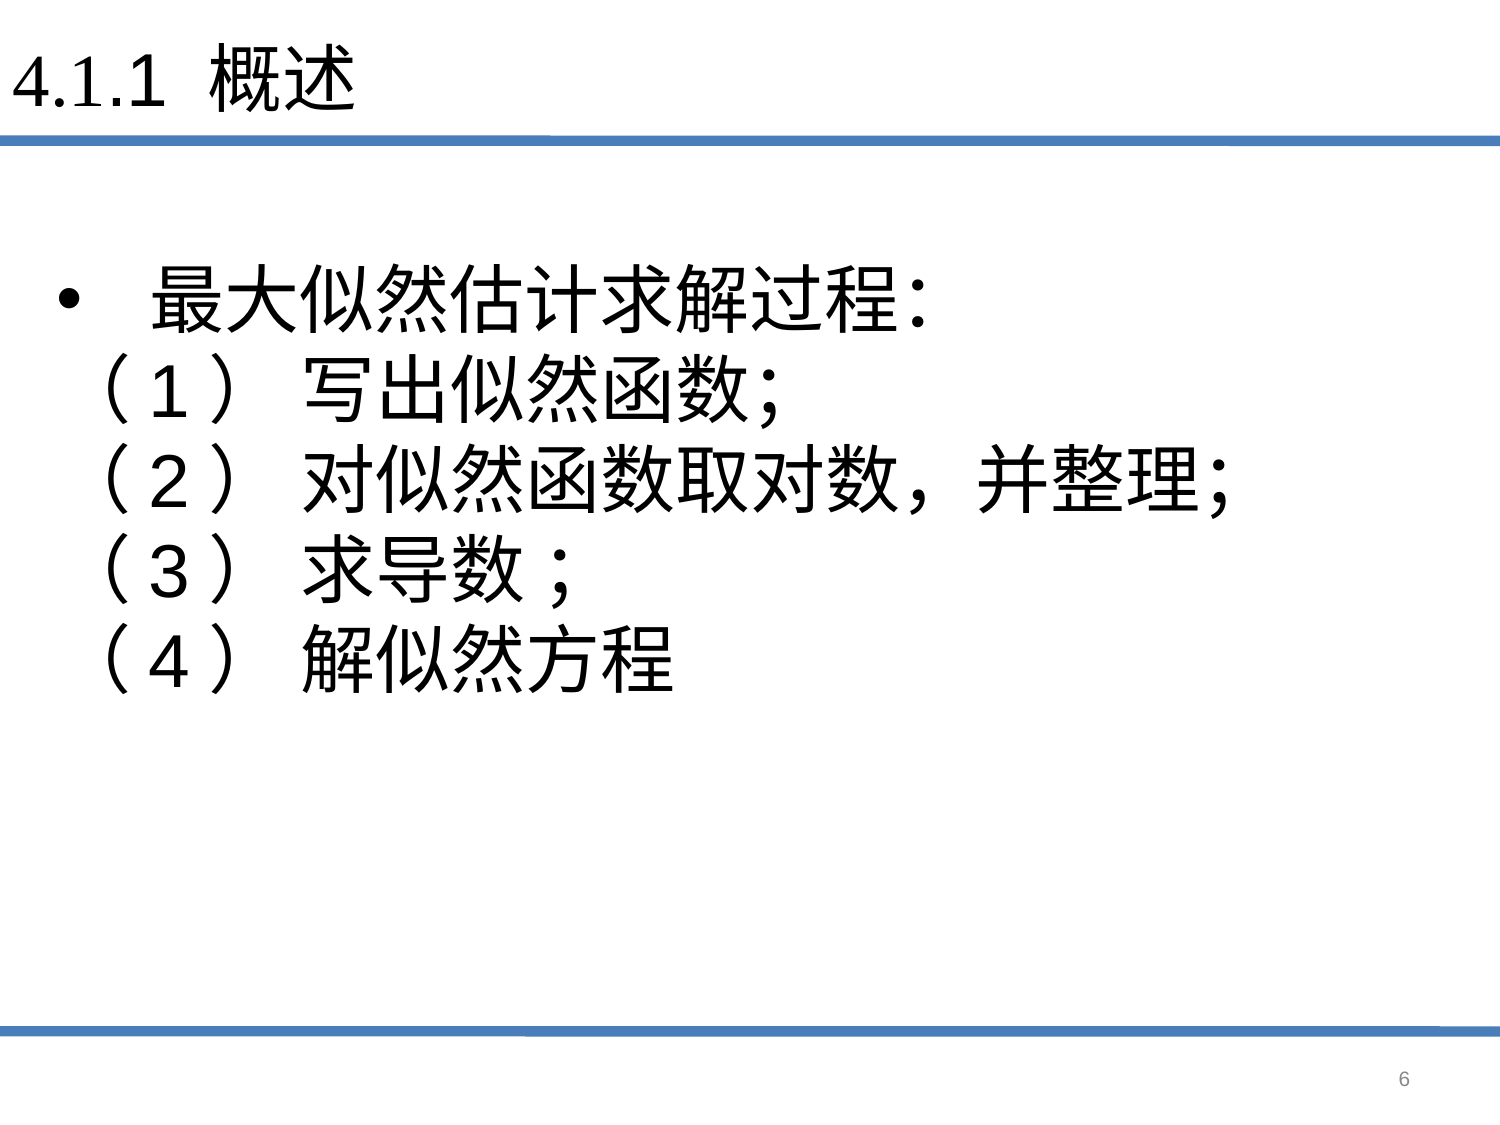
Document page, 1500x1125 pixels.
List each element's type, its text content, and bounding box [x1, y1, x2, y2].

title 4.1.1 概述 [0, 23, 1348, 129]
slide_number 6 [1074, 1048, 1425, 1109]
text_box 最大似然估计求解过程： （1） 写出似然函数； （2） 对似然函数取对数，并整理； （3） 求导数 ； （4） 解似然方程 [41, 244, 1378, 819]
